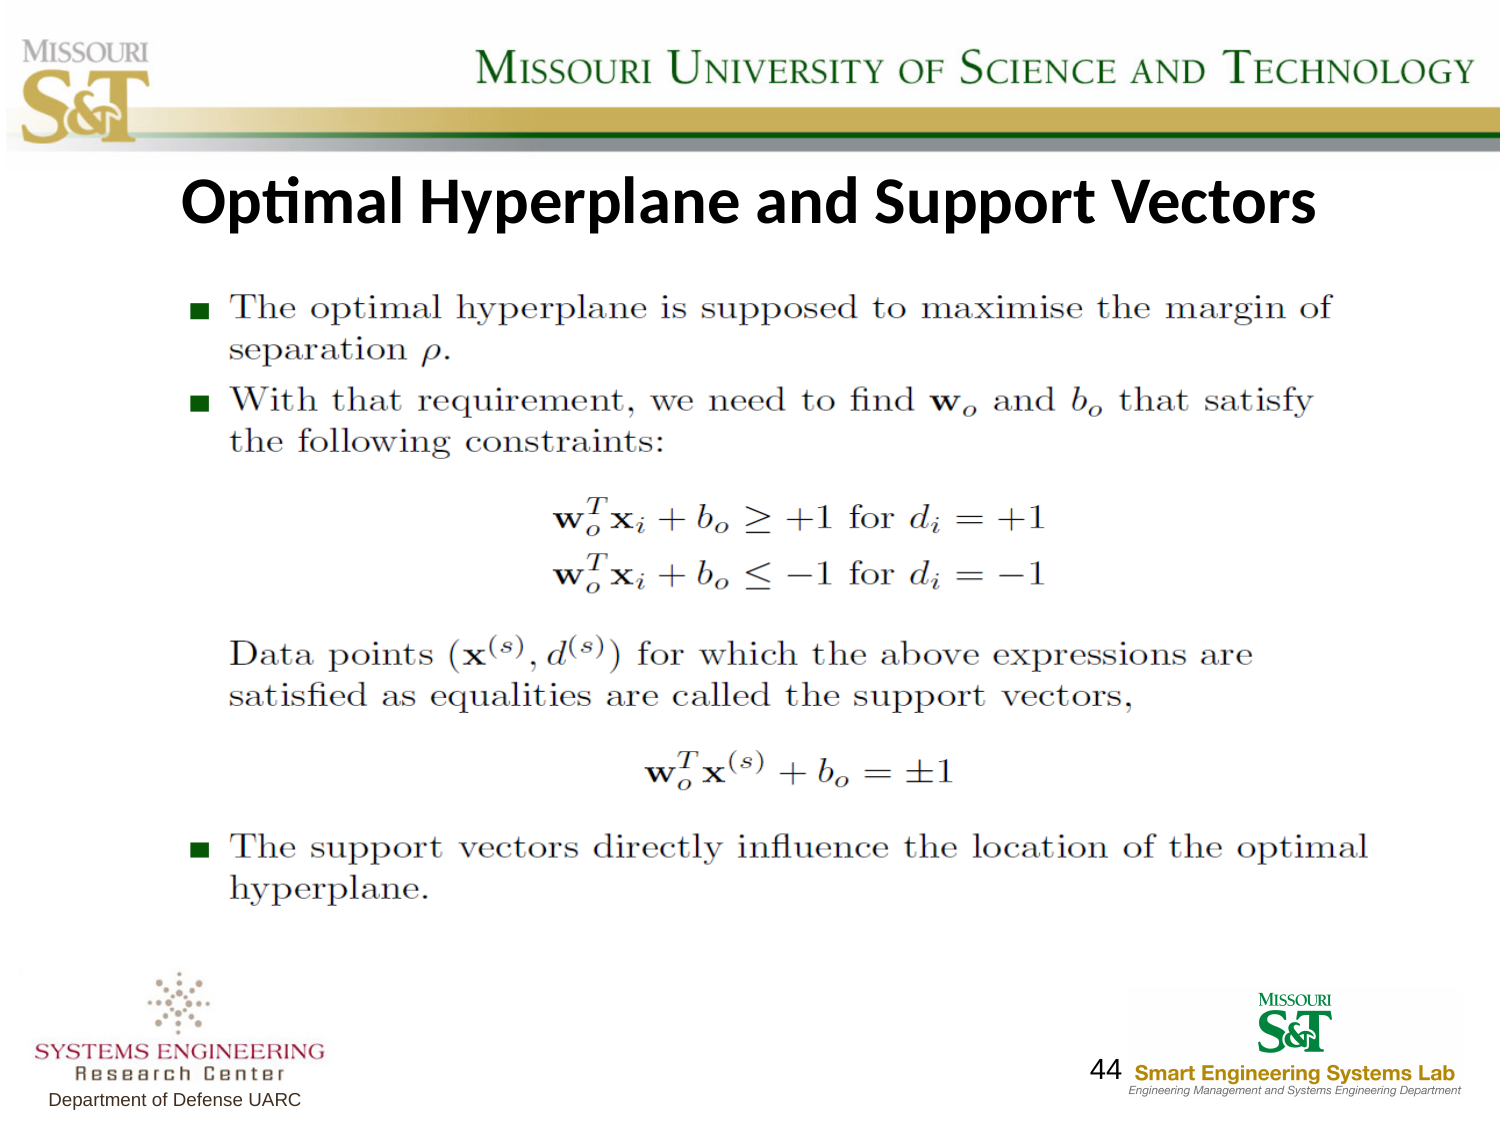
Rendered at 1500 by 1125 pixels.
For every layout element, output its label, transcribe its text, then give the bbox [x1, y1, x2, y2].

title Optimal Hyperplane and Support Vectors [75, 149, 1425, 238]
picture [19, 262, 1411, 1088]
slide_number 44 [1074, 1042, 1425, 1103]
picture [1127, 987, 1463, 1100]
picture [6, 0, 1500, 171]
